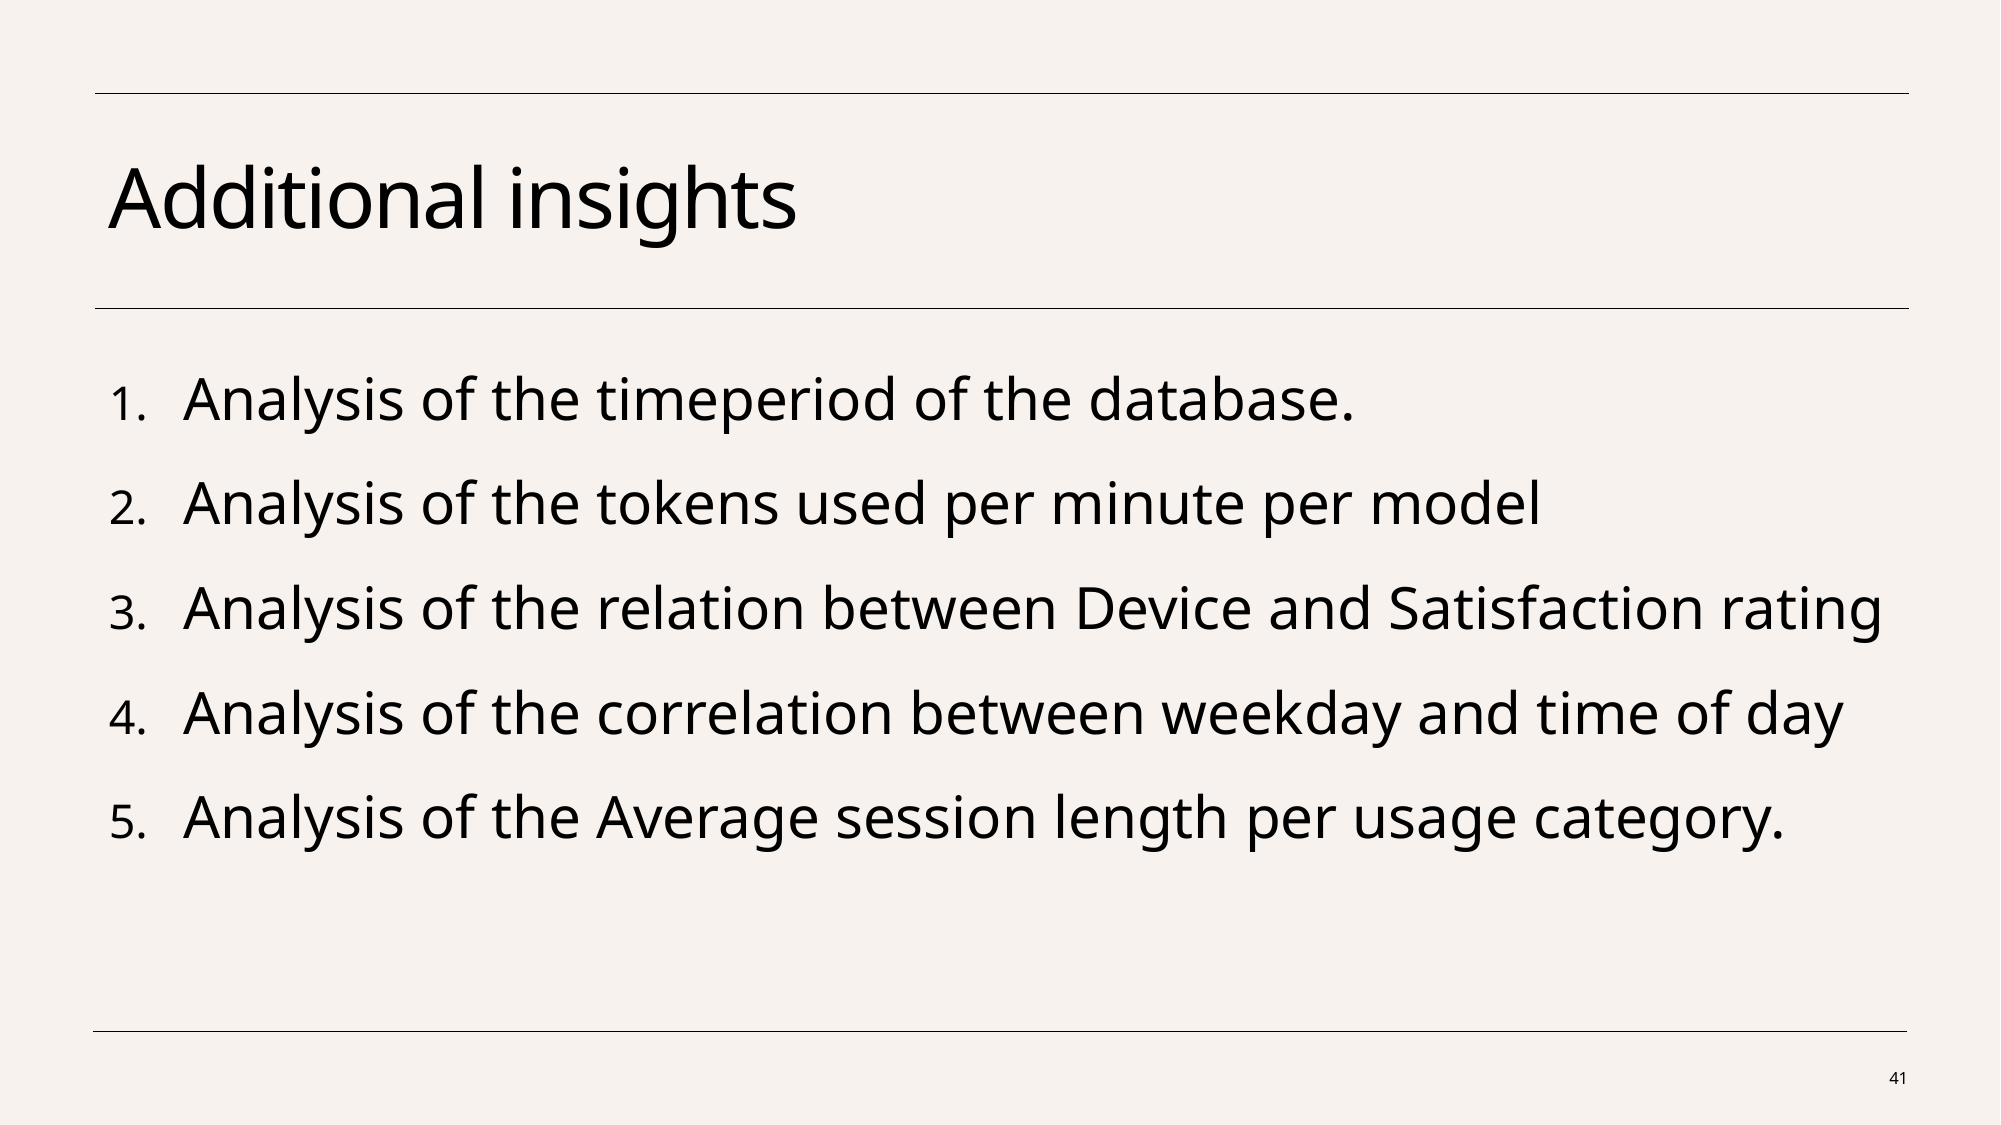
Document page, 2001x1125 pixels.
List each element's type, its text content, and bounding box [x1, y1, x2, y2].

list Analysis of the timeperiod of the database. Analysis of the tokens used per minute per model Analysis of the relation between Device and Satisfaction rating Analysis of the correlation between weekday and time of day Analysis of the Average session length per usage category. [93, 340, 1924, 983]
title Additional insights [93, 113, 1907, 291]
slide_number 41 [1808, 1049, 1924, 1110]
